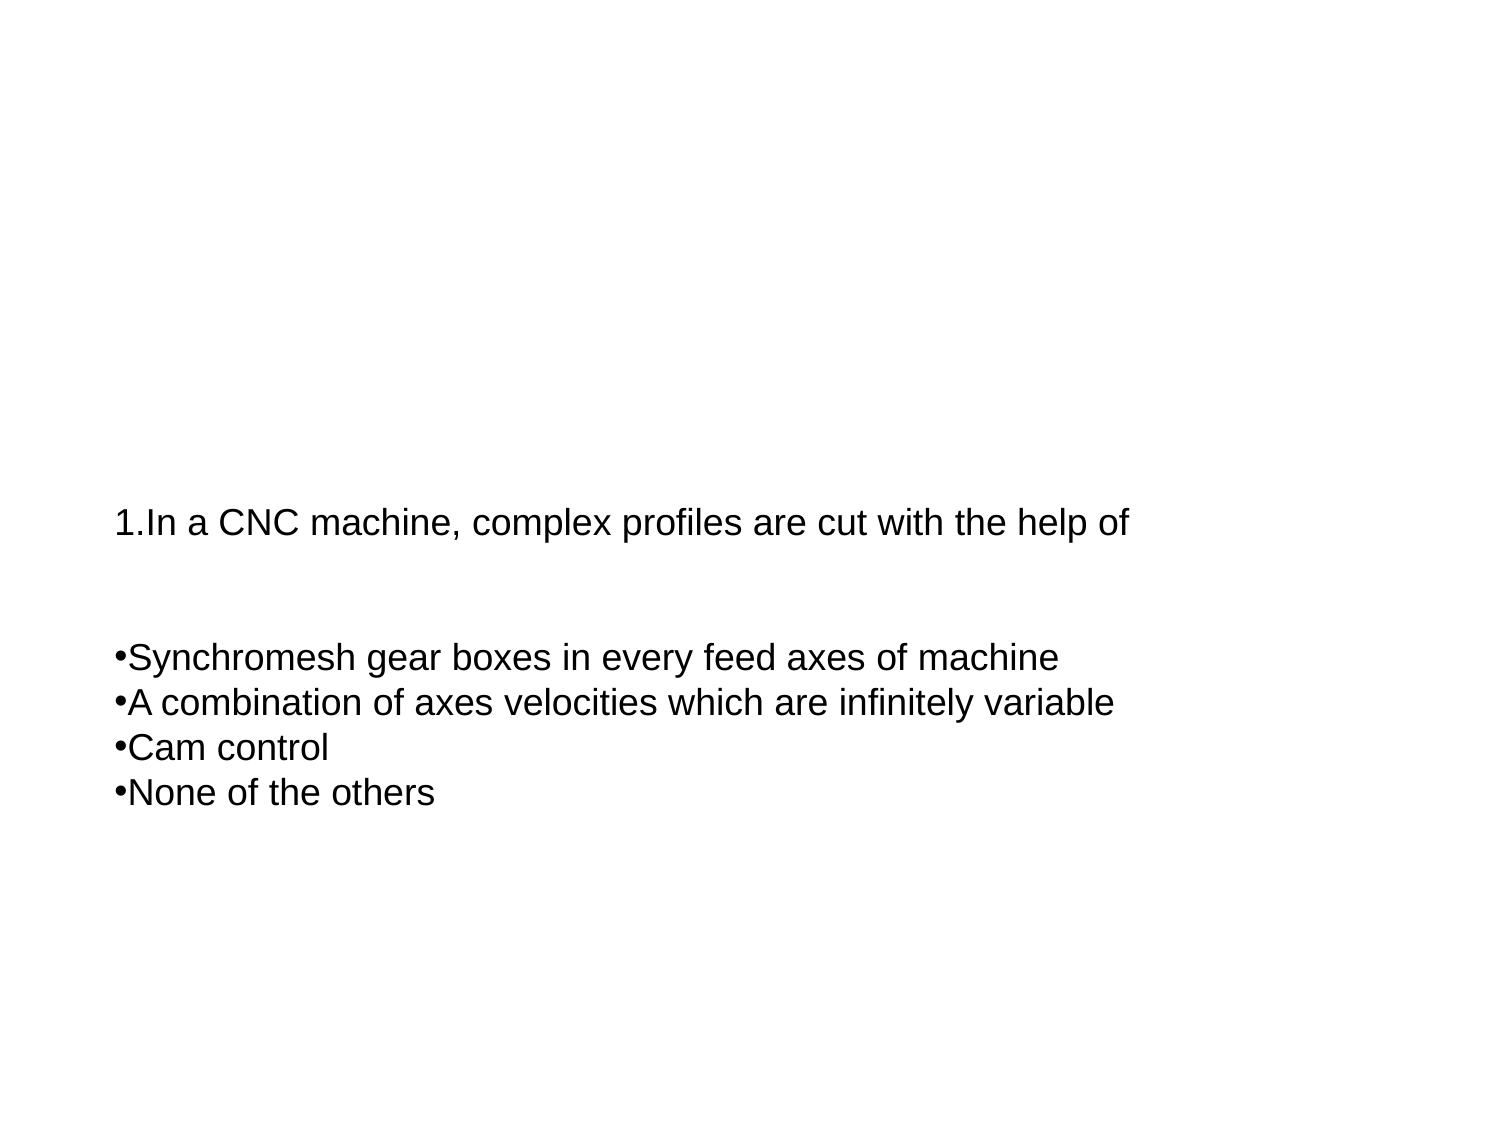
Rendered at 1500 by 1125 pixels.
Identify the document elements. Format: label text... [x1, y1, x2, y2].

list In a CNC machine, complex profiles are cut with the help of Synchromesh gear boxes in every feed axes of machine A combination of axes velocities which are infinitely variable Cam control None of the others [103, 314, 1153, 952]
